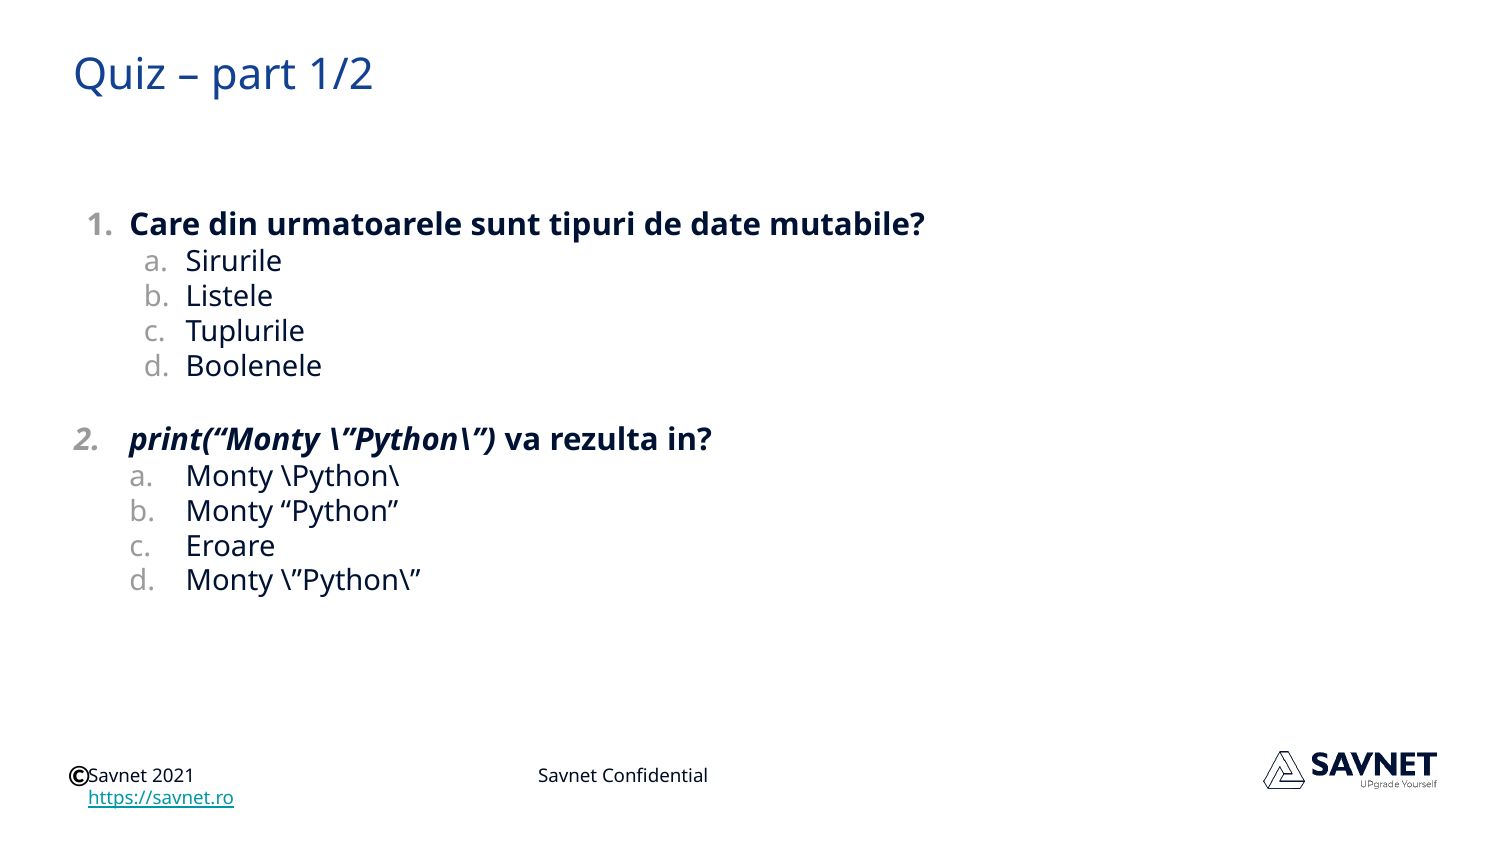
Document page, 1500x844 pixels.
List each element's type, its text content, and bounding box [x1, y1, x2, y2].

text_box Savnet 2021 Savnet Confidential https://savnet.ro [76, 757, 1264, 817]
text_box Care din urmatoarele sunt tipuri de date mutabile? Sirurile Listele Tuplurile Boolenele print(“Monty \”Python\”) va rezulta in? Monty \Python\ Monty “Python” Eroare Monty \”Python\” [61, 199, 1437, 728]
picture [1262, 751, 1438, 789]
text_box © [55, 751, 89, 798]
text_box Quiz – part 1/2 [61, 39, 1437, 104]
